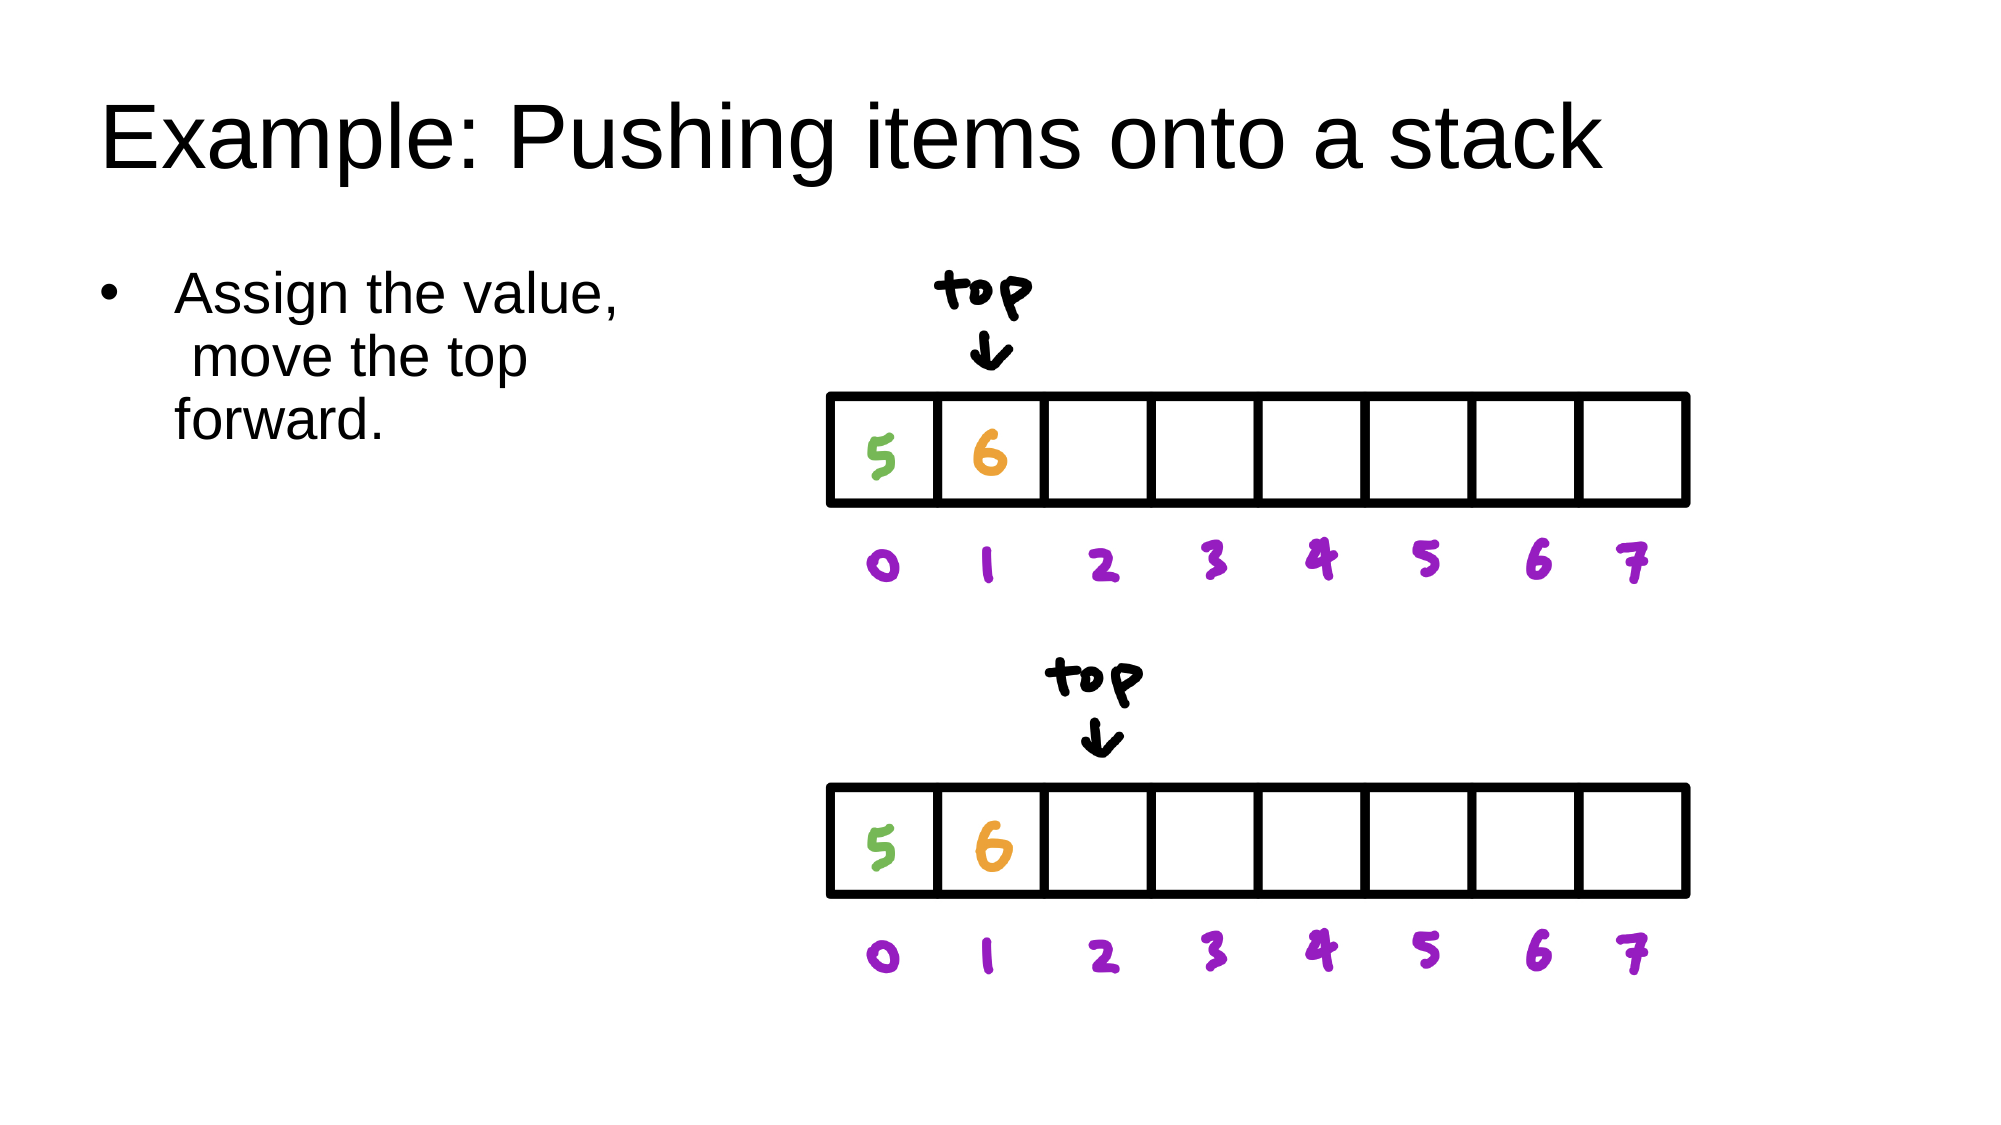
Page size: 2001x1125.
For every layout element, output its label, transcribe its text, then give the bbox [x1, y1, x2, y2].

picture [785, 232, 1720, 1055]
list Assign the value, move the top forward. [99, 263, 630, 916]
title Example: Pushing items onto a stack [99, 44, 1900, 233]
